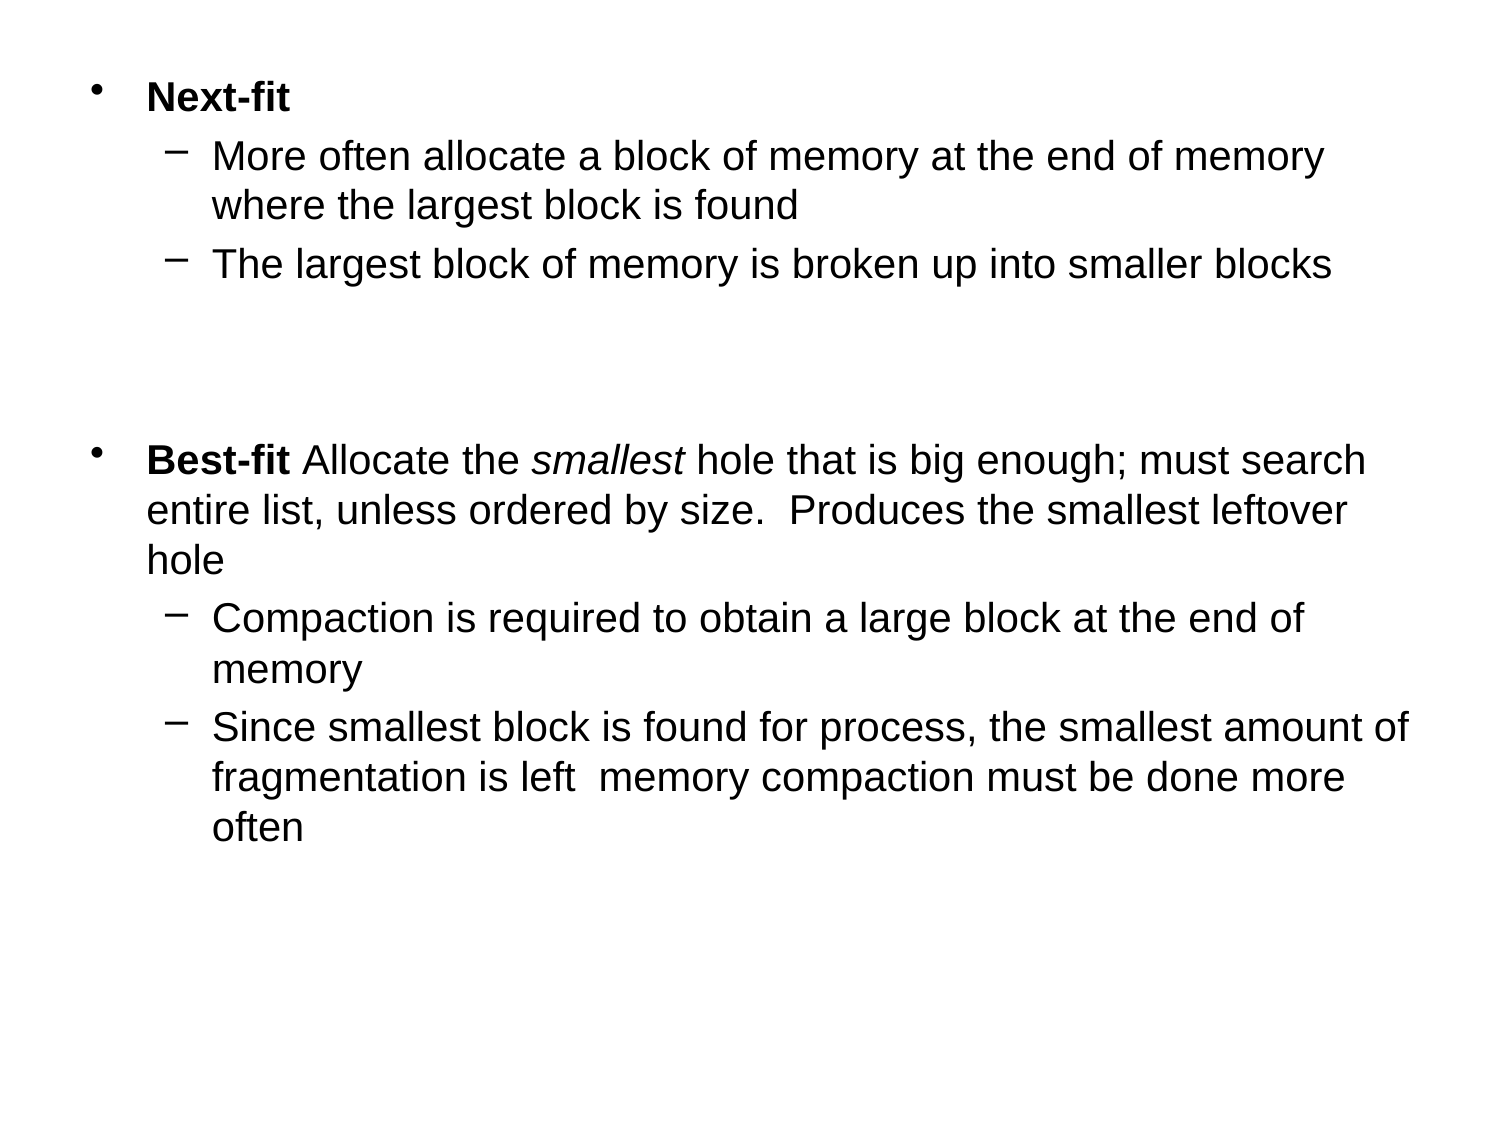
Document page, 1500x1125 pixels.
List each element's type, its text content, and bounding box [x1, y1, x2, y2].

list Next-fit More often allocate a block of memory at the end of memory where the largest block is found The largest block of memory is broken up into smaller blocks Best-fit Allocate the smallest hole that is big enough; must search entire list, unless ordered by size. Produces the smallest leftover hole Compaction is required to obtain a large block at the end of memory Since smallest block is found for process, the smallest amount of fragmentation is left memory compaction must be done more often [74, 62, 1426, 1088]
